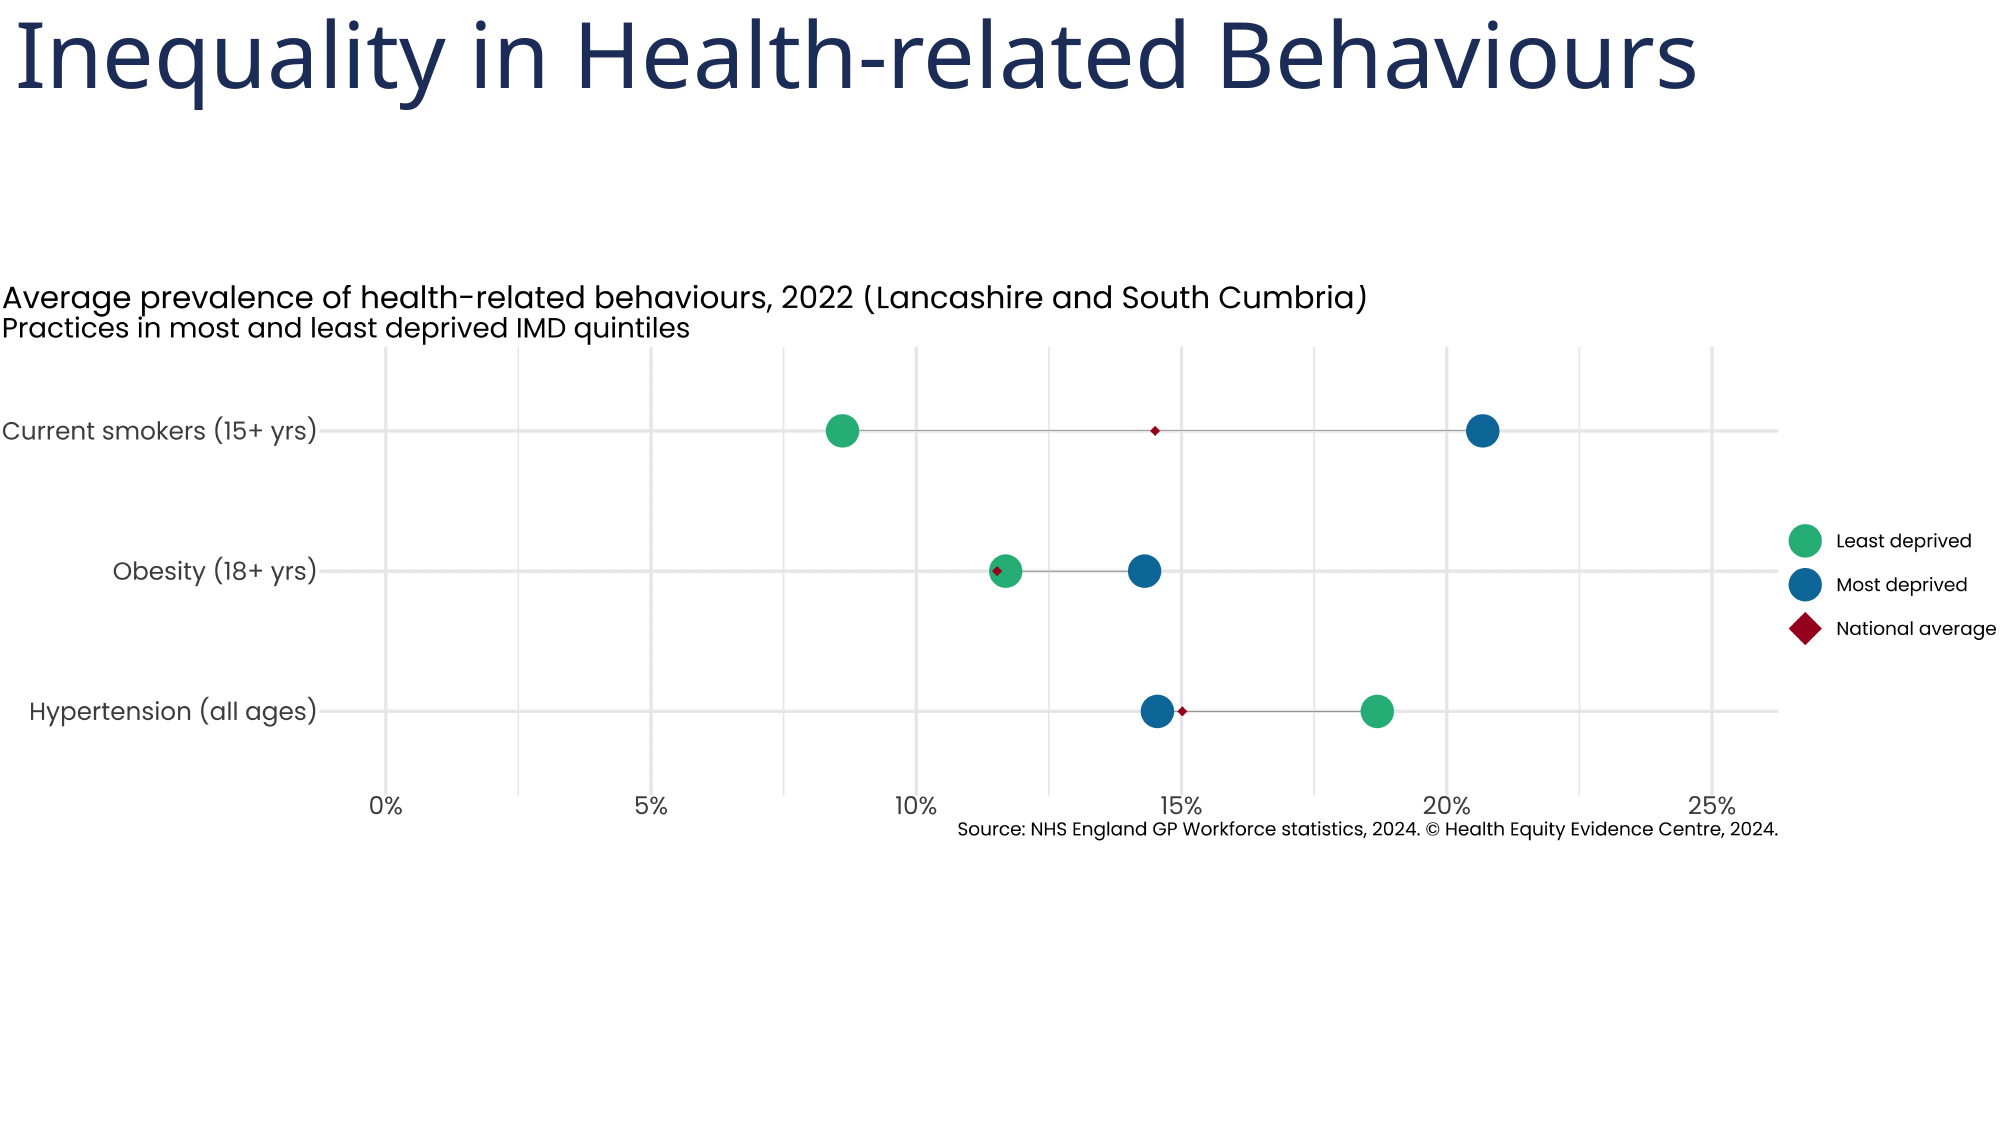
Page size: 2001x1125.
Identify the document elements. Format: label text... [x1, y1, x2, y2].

title Inequality in Health-related Behaviours [0, 0, 2000, 119]
picture [0, 284, 2000, 843]
